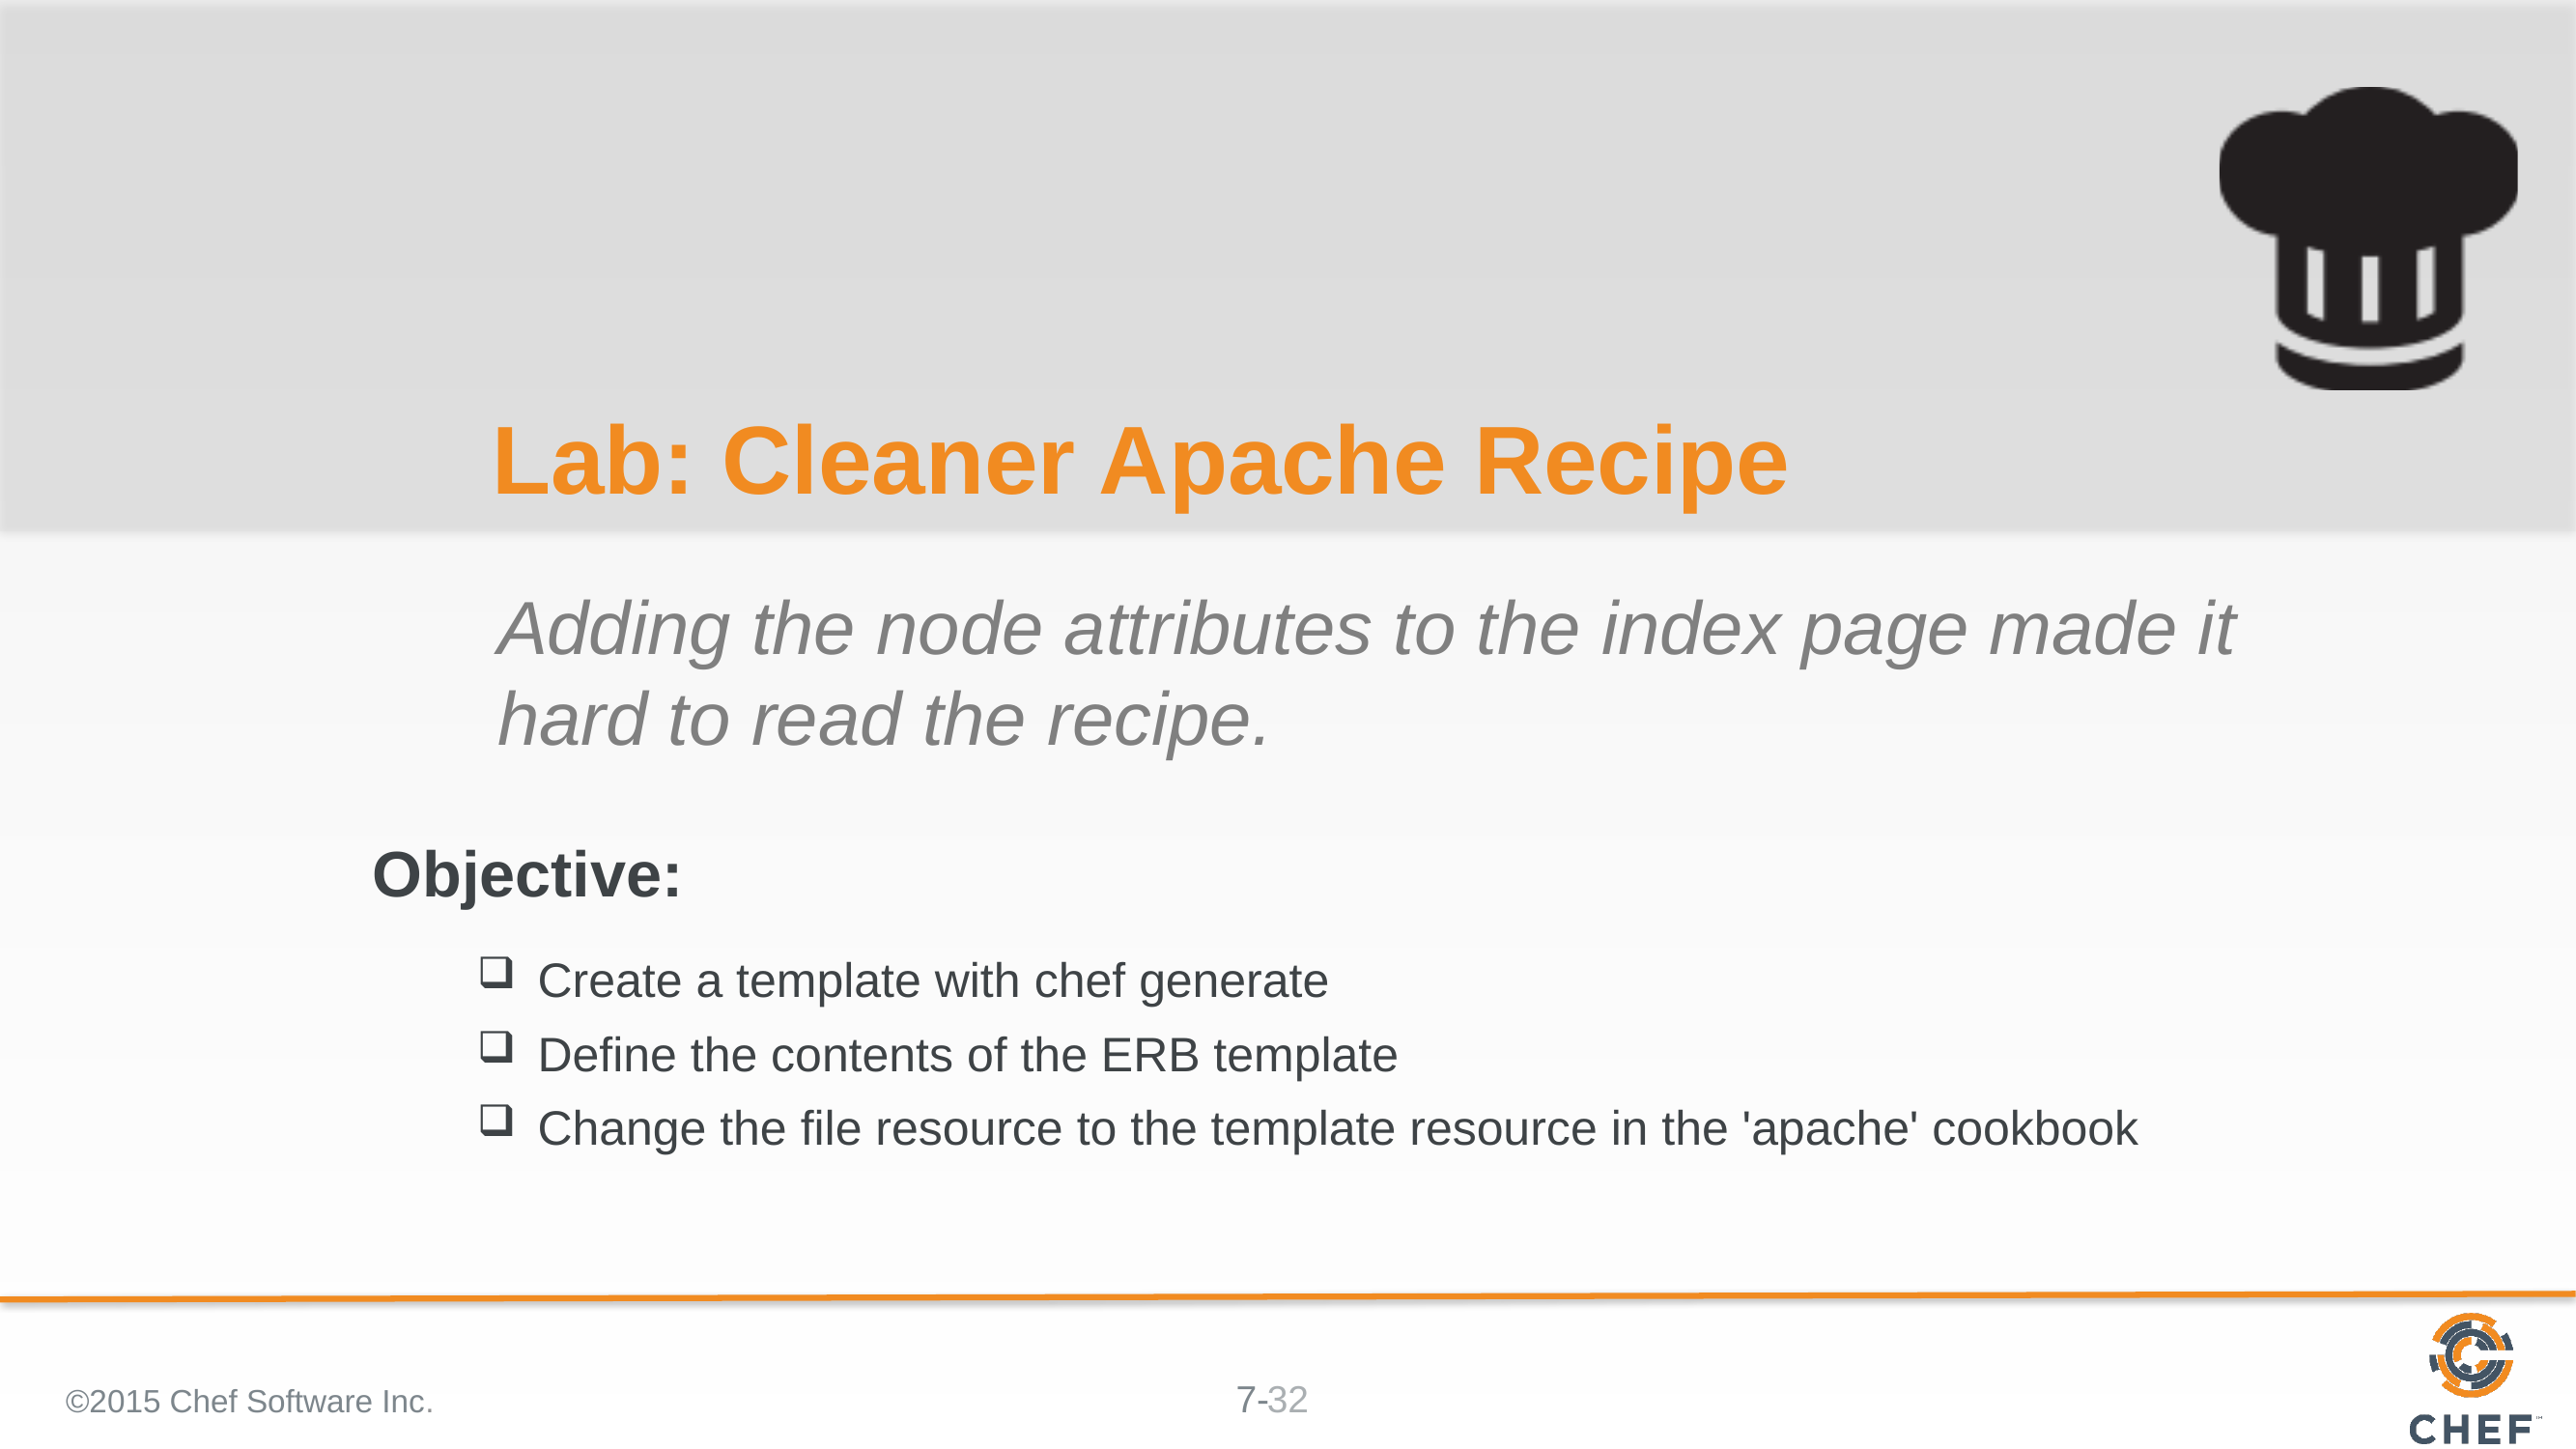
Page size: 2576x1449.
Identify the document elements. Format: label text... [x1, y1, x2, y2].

title Lab: Cleaner Apache Recipe [477, 395, 2217, 531]
picture [2399, 1297, 2550, 1449]
footer ©2015 Chef Software Inc. [51, 1359, 952, 1440]
list Adding the node attributes to the index page made it hard to read the recipe. [478, 549, 2272, 791]
list Create a template with chef generate Define the contents of the ERB template Change the file resource to the template resource in the 'apache' cookbook [477, 949, 2271, 1243]
slide_number 32 [998, 1359, 1578, 1437]
